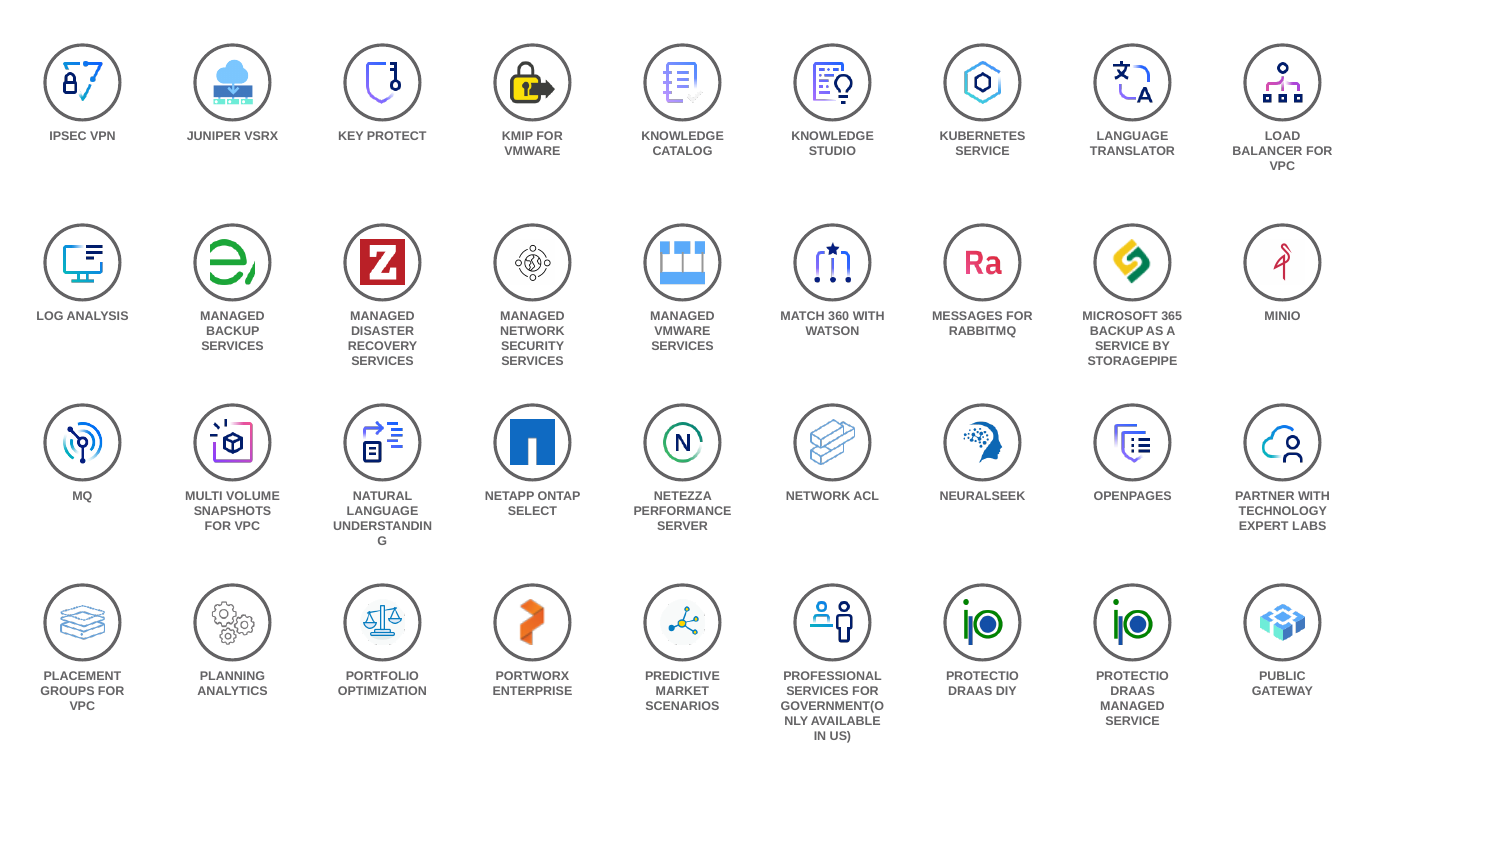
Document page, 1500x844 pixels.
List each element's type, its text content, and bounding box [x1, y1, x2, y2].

text_box [1244, 224, 1320, 290]
text_box [209, 112, 256, 120]
text_box [644, 404, 720, 480]
text_box [494, 584, 570, 650]
text_box NETWORK ACL [779, 487, 885, 503]
picture [509, 599, 556, 646]
text_box [1094, 224, 1170, 290]
picture [509, 59, 556, 106]
text_box [359, 292, 406, 300]
picture [59, 599, 106, 646]
picture [1109, 419, 1156, 466]
text_box [359, 112, 406, 120]
text_box PROFESSIONAL SERVICES FOR GOVERNMENT(ONLY AVAILABLE IN US) [779, 667, 885, 743]
text_box [1259, 112, 1306, 120]
text_box KEY PROTECT [329, 127, 435, 143]
text_box [644, 584, 720, 650]
text_box [944, 224, 1020, 290]
text_box [494, 404, 570, 480]
text_box NATURAL LANGUAGE UNDERSTANDING [329, 487, 435, 548]
text_box PLANNING ANALYTICS [179, 667, 285, 698]
text_box [59, 112, 106, 120]
text_box [59, 652, 106, 660]
text_box [1244, 404, 1320, 480]
picture [659, 239, 706, 286]
text_box [509, 652, 556, 660]
text_box MATCH 360 WITH WATSON [779, 307, 885, 338]
picture [959, 239, 1006, 286]
picture [659, 59, 706, 106]
text_box [509, 292, 556, 300]
picture [209, 59, 256, 106]
picture [359, 419, 406, 466]
text_box [959, 292, 1006, 300]
text_box [959, 652, 1006, 660]
text_box NETAPP ONTAP SELECT [479, 487, 585, 518]
text_box [1094, 404, 1170, 480]
text_box [344, 44, 420, 110]
text_box [344, 584, 420, 650]
picture [1109, 59, 1156, 106]
text_box [209, 652, 256, 660]
text_box MULTI VOLUME SNAPSHOTS FOR VPC [179, 487, 285, 533]
text_box PORTFOLIO OPTIMIZATION [329, 667, 435, 698]
text_box KUBERNETES SERVICE [929, 127, 1035, 158]
text_box MQ [29, 487, 135, 503]
picture [359, 59, 406, 106]
text_box [359, 652, 406, 660]
text_box [494, 44, 570, 110]
text_box [1259, 292, 1306, 300]
text_box [809, 112, 856, 120]
text_box [1109, 652, 1156, 660]
text_box [194, 44, 270, 110]
picture [209, 599, 256, 646]
picture [509, 419, 556, 466]
picture [59, 59, 106, 106]
picture [1259, 599, 1306, 646]
text_box PROTECTIO DRAAS DIY [929, 667, 1035, 698]
text_box [1259, 652, 1306, 660]
text_box [644, 224, 720, 290]
text_box PORTWORX ENTERPRISE [479, 667, 585, 698]
text_box [1094, 584, 1170, 650]
picture [359, 239, 406, 286]
text_box MANAGED BACKUP SERVICES [179, 307, 285, 353]
text_box LANGUAGE TRANSLATOR [1079, 127, 1185, 158]
text_box [809, 652, 856, 660]
picture [659, 599, 706, 646]
text_box [944, 44, 1020, 110]
text_box [794, 224, 870, 290]
text_box [1244, 44, 1320, 110]
text_box NETEZZA PERFORMANCE SERVER [629, 487, 735, 533]
text_box [809, 292, 856, 300]
text_box [794, 404, 870, 480]
text_box [1109, 292, 1156, 300]
text_box [659, 292, 706, 300]
text_box KNOWLEDGE STUDIO [779, 127, 885, 158]
text_box MANAGED DISASTER RECOVERY SERVICES [329, 307, 435, 368]
picture [659, 419, 706, 466]
text_box MICROSOFT 365 BACKUP AS A SERVICE BY STORAGEPIPE [1079, 307, 1185, 368]
text_box [1109, 112, 1156, 120]
text_box [194, 584, 270, 650]
text_box PROTECTIO DRAAS MANAGED SERVICE [1079, 667, 1185, 728]
text_box MANAGED VMWARE SERVICES [629, 307, 735, 353]
picture [959, 599, 1006, 646]
picture [809, 59, 856, 106]
text_box [194, 404, 270, 480]
picture [809, 419, 856, 466]
text_box MESSAGES FOR RABBITMQ [929, 307, 1035, 338]
picture [1109, 599, 1156, 646]
text_box [509, 112, 556, 120]
picture [1259, 419, 1306, 466]
text_box MINIO [1229, 307, 1335, 323]
text_box [59, 292, 106, 300]
picture [209, 419, 256, 466]
text_box [959, 112, 1006, 120]
picture [359, 599, 406, 646]
text_box [794, 584, 870, 650]
text_box [659, 112, 706, 120]
text_box [44, 44, 120, 110]
text_box PREDICTIVE MARKET SCENARIOS [629, 667, 735, 713]
text_box [209, 292, 256, 300]
text_box MANAGED NETWORK SECURITY SERVICES [479, 307, 585, 368]
picture [959, 59, 1006, 106]
text_box [344, 404, 420, 480]
text_box [794, 44, 870, 110]
text_box LOAD BALANCER FOR VPC [1229, 127, 1335, 173]
text_box PARTNER WITH TECHNOLOGY EXPERT LABS [1229, 487, 1335, 533]
text_box PLACEMENT GROUPS FOR VPC [29, 667, 135, 713]
text_box LOG ANALYSIS [29, 307, 135, 323]
text_box IPSEC VPN [29, 127, 135, 143]
picture [209, 239, 256, 286]
text_box NEURALSEEK [929, 487, 1035, 503]
text_box [44, 404, 120, 480]
text_box PUBLIC GATEWAY [1229, 667, 1335, 698]
picture [59, 239, 106, 286]
picture [809, 599, 856, 646]
text_box [1094, 44, 1170, 110]
picture [1109, 239, 1156, 286]
text_box [44, 224, 120, 290]
text_box [644, 44, 720, 110]
text_box [944, 584, 1020, 650]
picture [59, 419, 106, 466]
picture [1259, 239, 1306, 286]
text_box [944, 404, 1020, 480]
text_box [1244, 584, 1320, 650]
picture [509, 239, 556, 286]
text_box KMIP FOR VMWARE [479, 127, 585, 158]
picture [809, 239, 856, 286]
text_box [344, 224, 420, 290]
text_box [659, 652, 706, 660]
text_box JUNIPER VSRX [179, 127, 285, 143]
text_box KNOWLEDGE CATALOG [629, 127, 735, 158]
picture [1259, 59, 1306, 106]
text_box OPENPAGES [1079, 487, 1185, 503]
text_box [44, 584, 120, 650]
text_box [194, 224, 270, 290]
text_box [494, 224, 570, 290]
picture [959, 419, 1006, 466]
